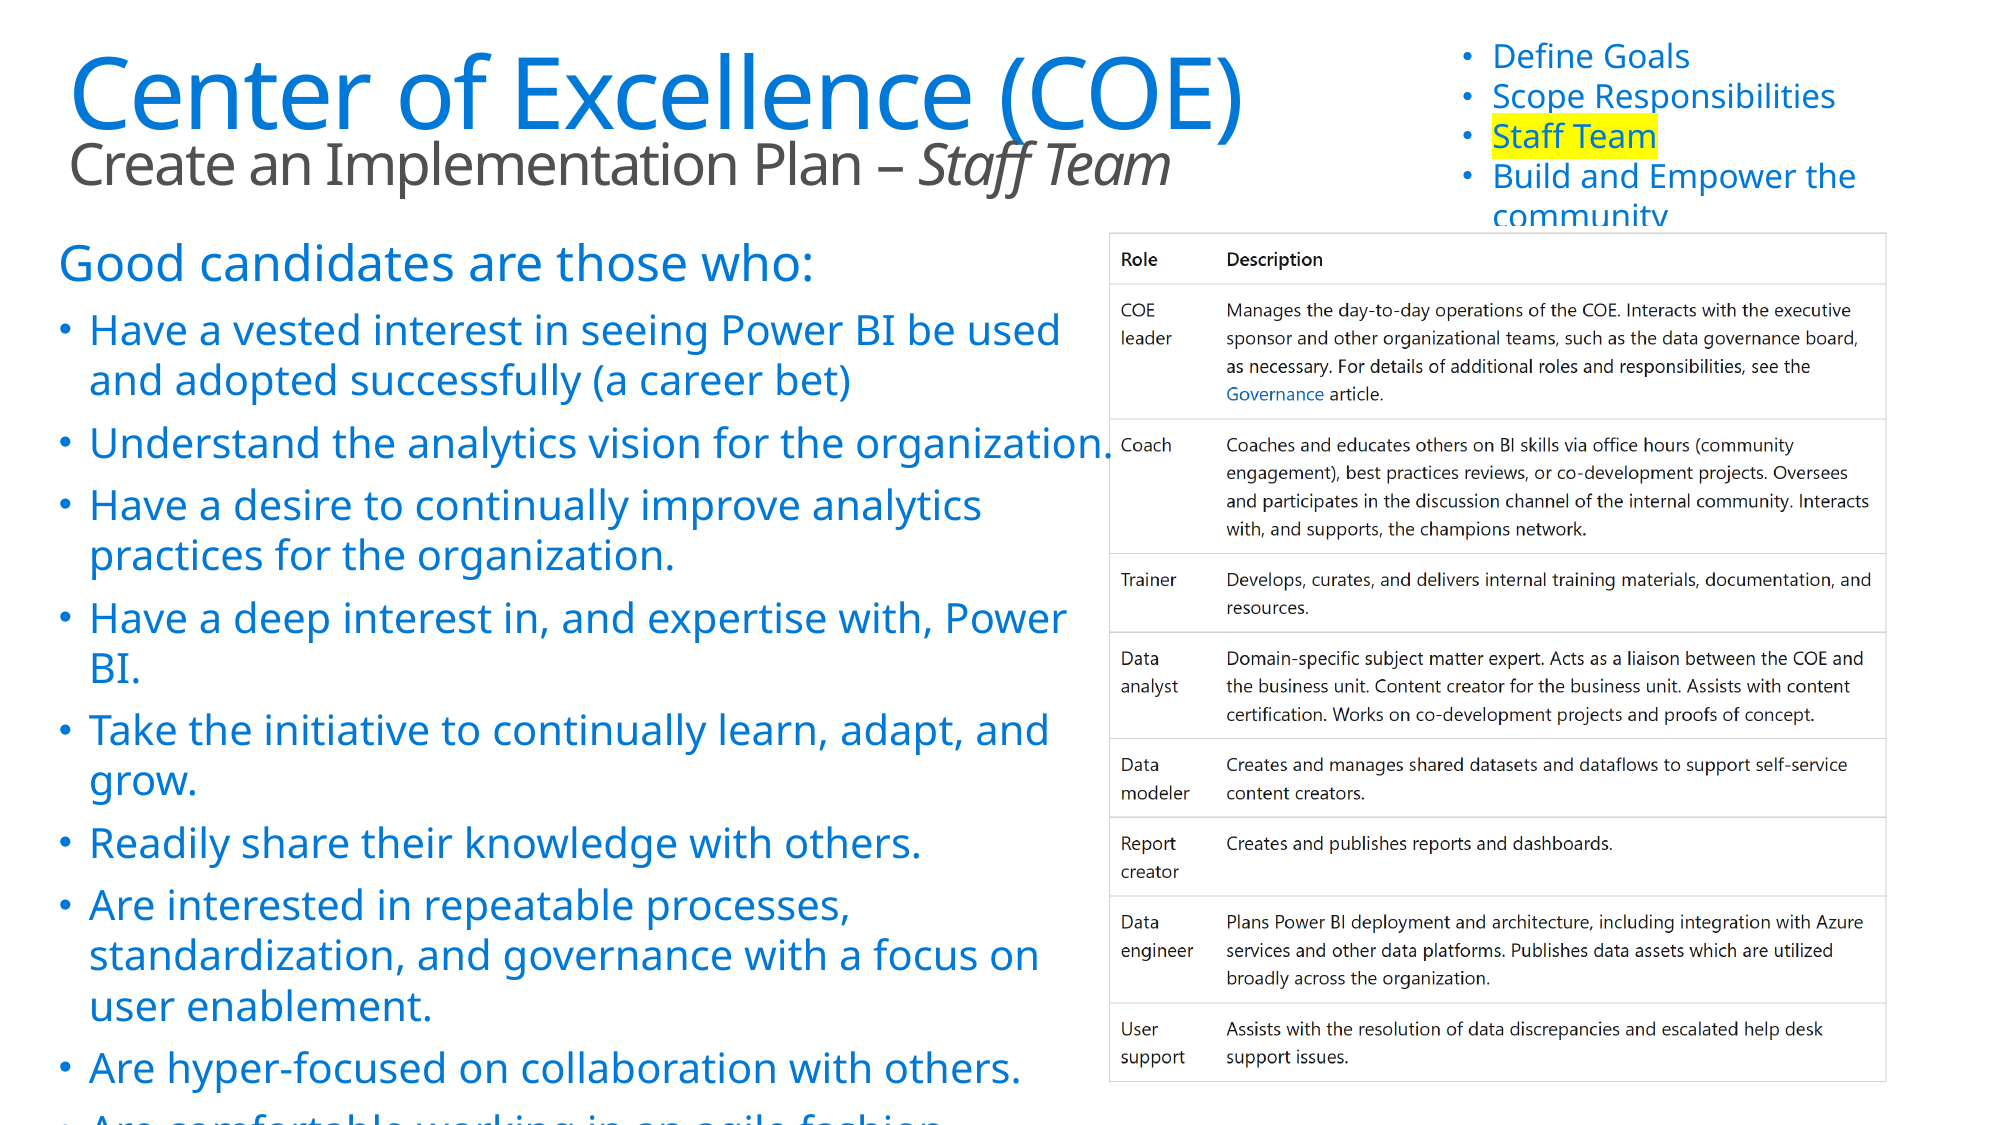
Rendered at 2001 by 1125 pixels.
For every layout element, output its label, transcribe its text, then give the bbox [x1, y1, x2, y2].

title Center of Excellence (COE) Create an Implementation Plan – Staff Team [44, 47, 1447, 196]
picture [1104, 226, 1890, 1086]
text_box Good candidates are those who: Have a vested interest in seeing Power BI be used and adopted successfully (a career bet) Understand the analytics vision for the organization. Have a desire to continually improve analytics practices for the organization. Have a deep interest in, and expertise with, Power BI. Take the initiative to continually learn, adapt, and grow. Readily share their knowledge with others. Are interested in repeatable processes, standardization, and governance with a focus on user enablement. Are hyper-focused on collaboration with others. Are comfortable working in an agile fashion. Have an inherent interest in being involved and helping others. Can effectively translate business needs into solutions. Communicate well with both technical and business colleagues. [44, 223, 1130, 1082]
text_box Define Goals Scope Responsibilities Staff Team Build and Empower the community [1447, 28, 2000, 215]
